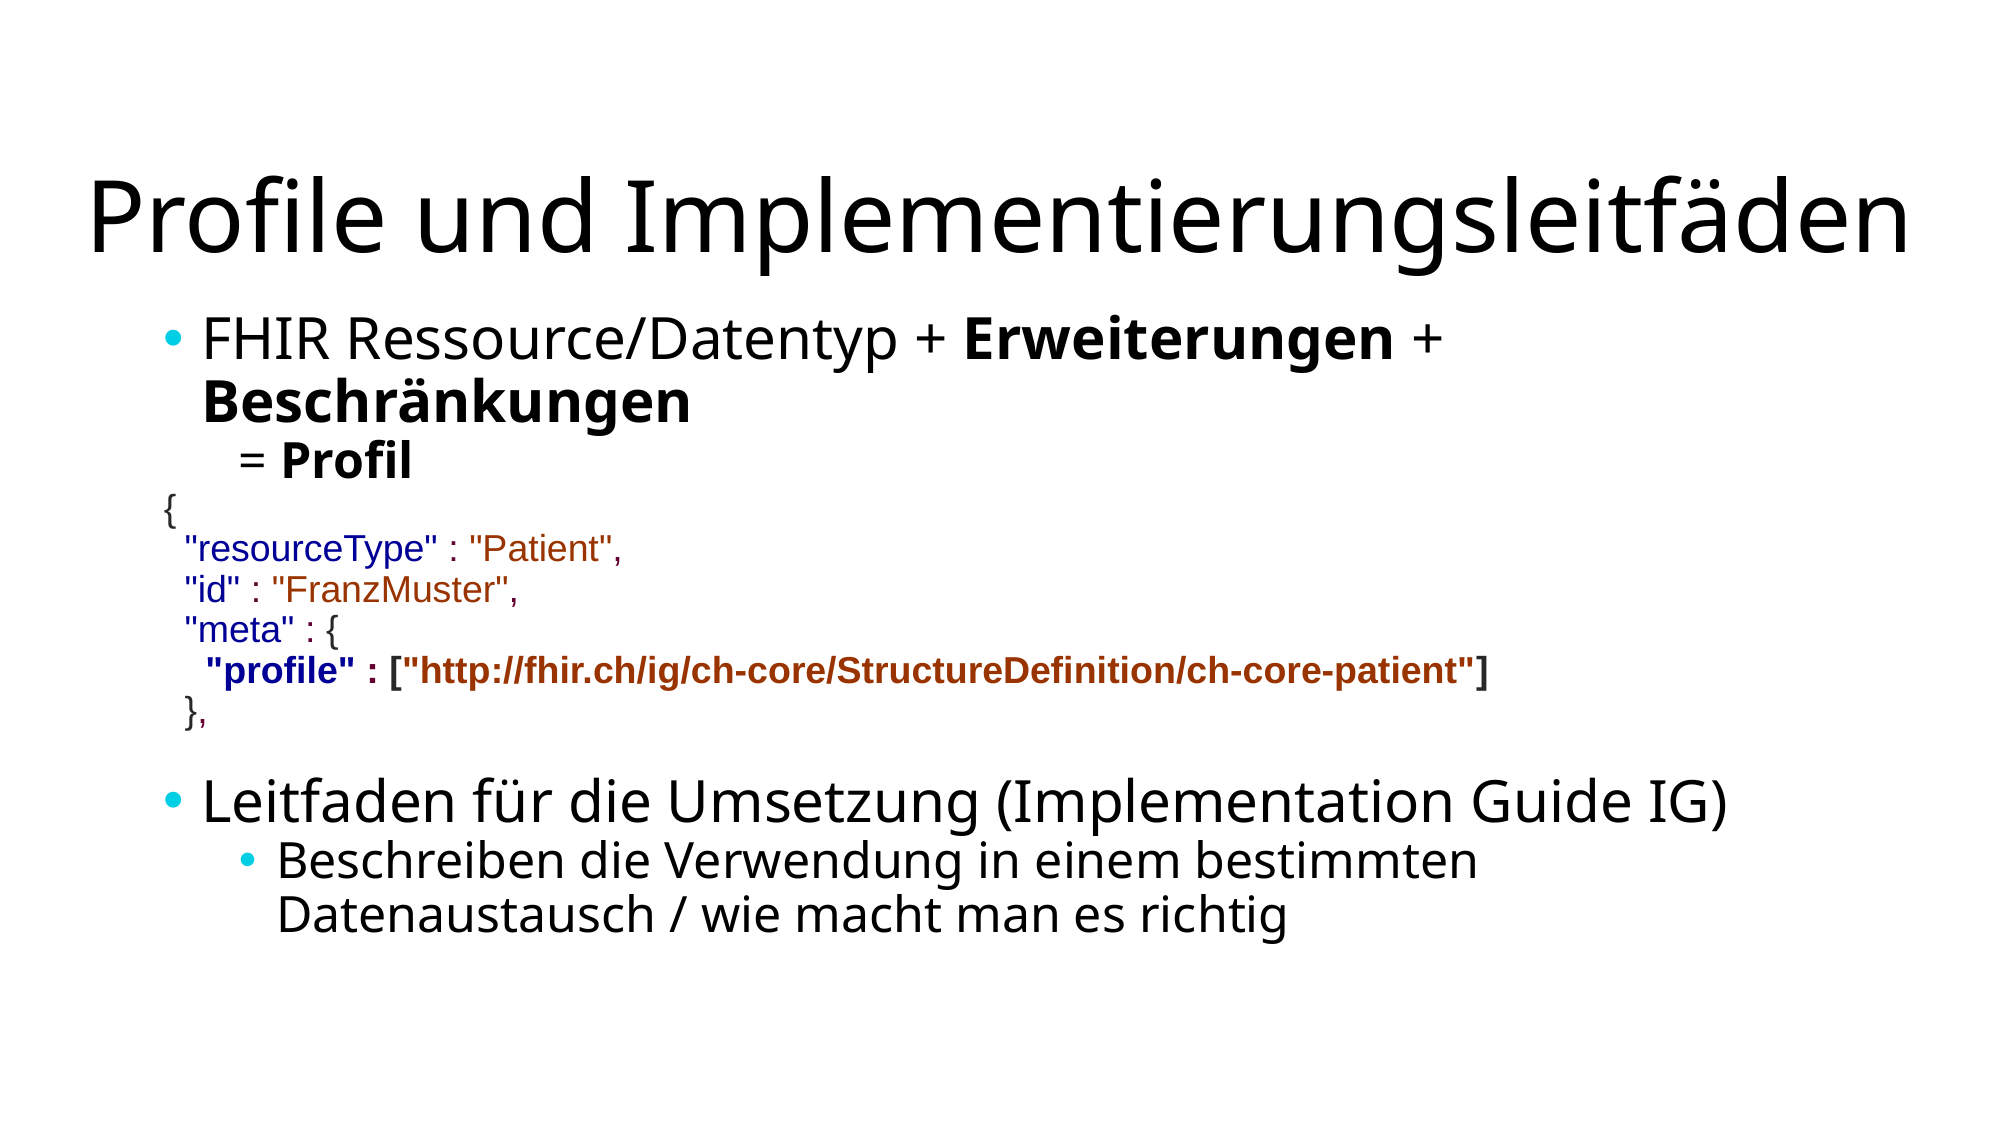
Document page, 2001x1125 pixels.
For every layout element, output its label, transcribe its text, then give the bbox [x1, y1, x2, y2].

title Profile und Implementierungsleitfäden [62, 62, 1938, 280]
list FHIR Ressource/Datentyp + Erweiterungen + Beschränkungen = Profil { "resourceType" : "Patient", "id" : "FranzMuster", "meta" : { "profile" : ["http://fhir.ch/ig/ch-core/StructureDefinition/ch-core-patient"] }, Leitfaden für die Umsetzung (Implementation Guide IG) Beschreiben die Verwendung in einem bestimmten Datenaustausch / wie macht man es richtig [148, 301, 1847, 991]
